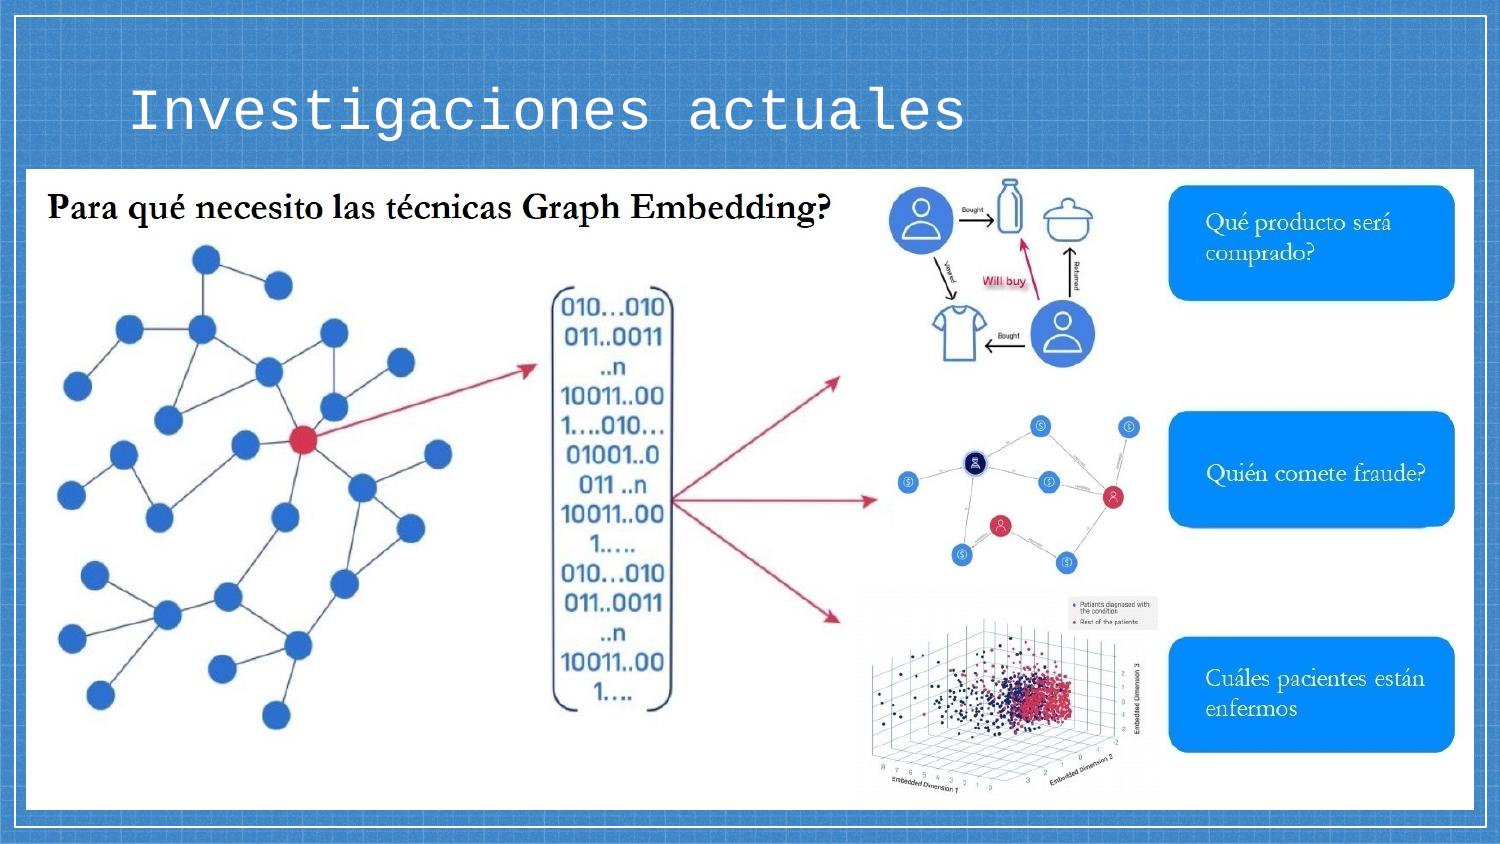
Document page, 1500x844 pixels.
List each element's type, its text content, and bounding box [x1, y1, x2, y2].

title Investigaciones actuales [112, 56, 1500, 141]
picture [16, 17, 1485, 826]
picture [0, 0, 1500, 844]
